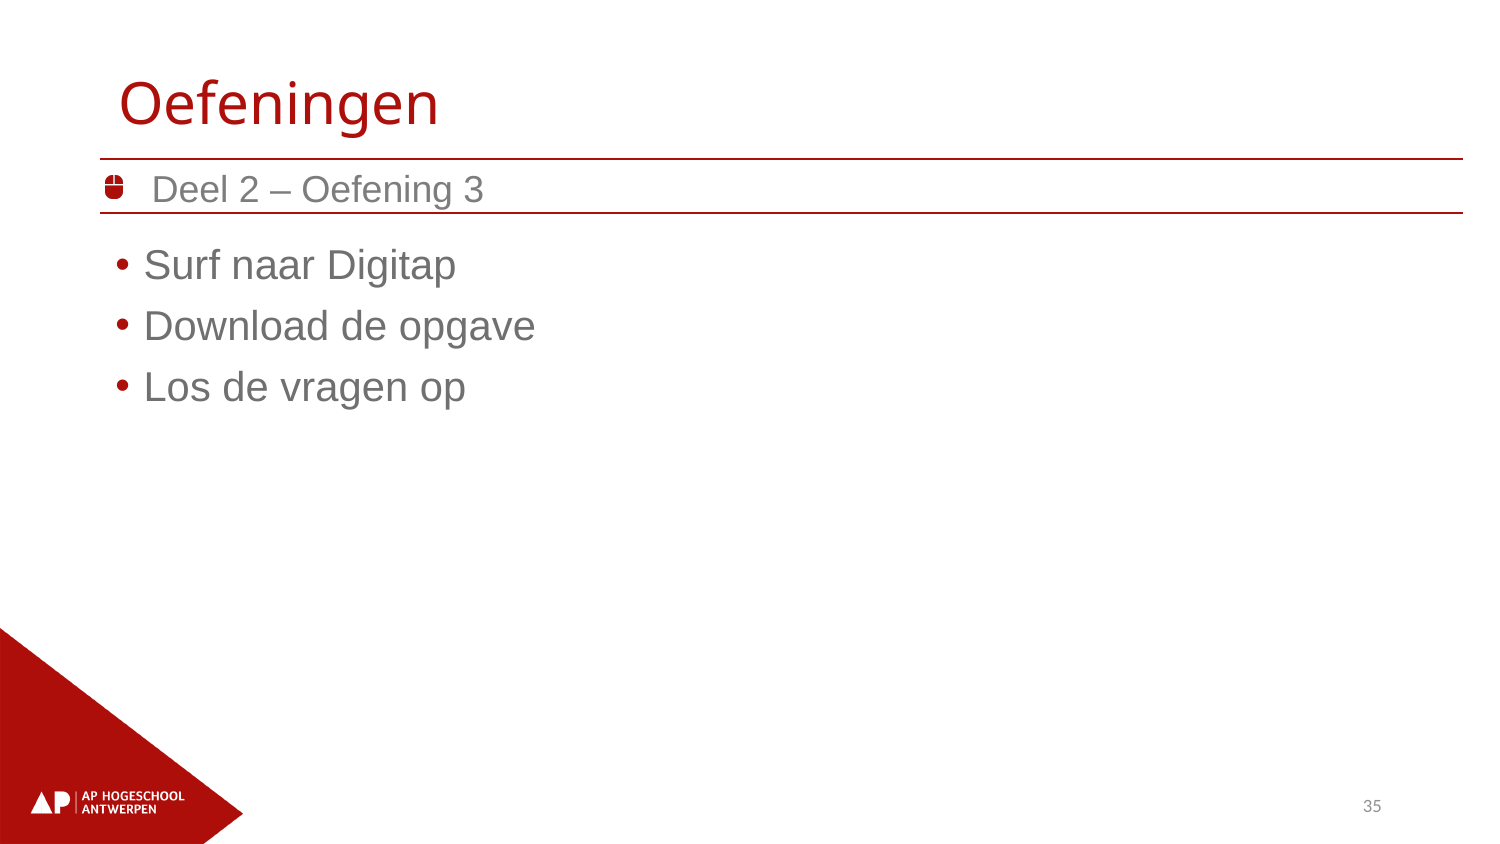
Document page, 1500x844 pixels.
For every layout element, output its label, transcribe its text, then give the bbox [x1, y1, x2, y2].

slide_number 35 [1263, 782, 1397, 827]
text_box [100, 158, 1463, 213]
picture [0, 623, 246, 844]
title Oefeningen [103, 66, 1397, 141]
list Surf naar Digitap Download de opgave Los de vragen op [100, 236, 1395, 668]
